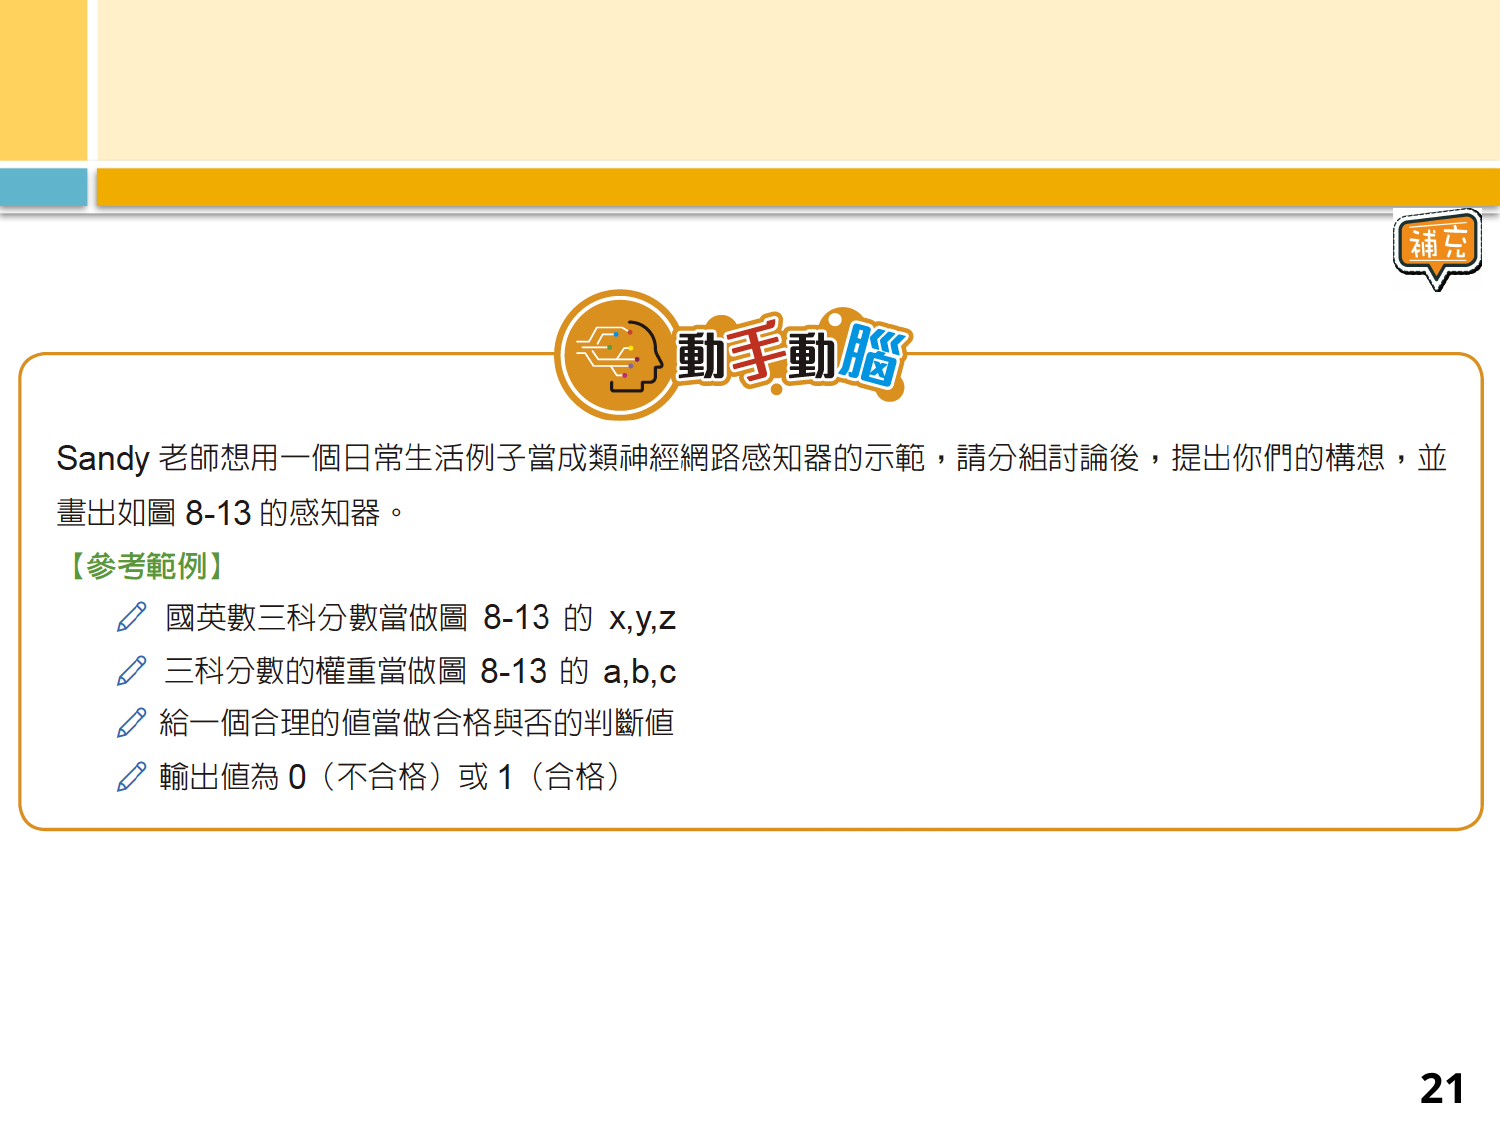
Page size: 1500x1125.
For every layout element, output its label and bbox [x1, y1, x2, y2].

picture [0, 207, 1500, 847]
